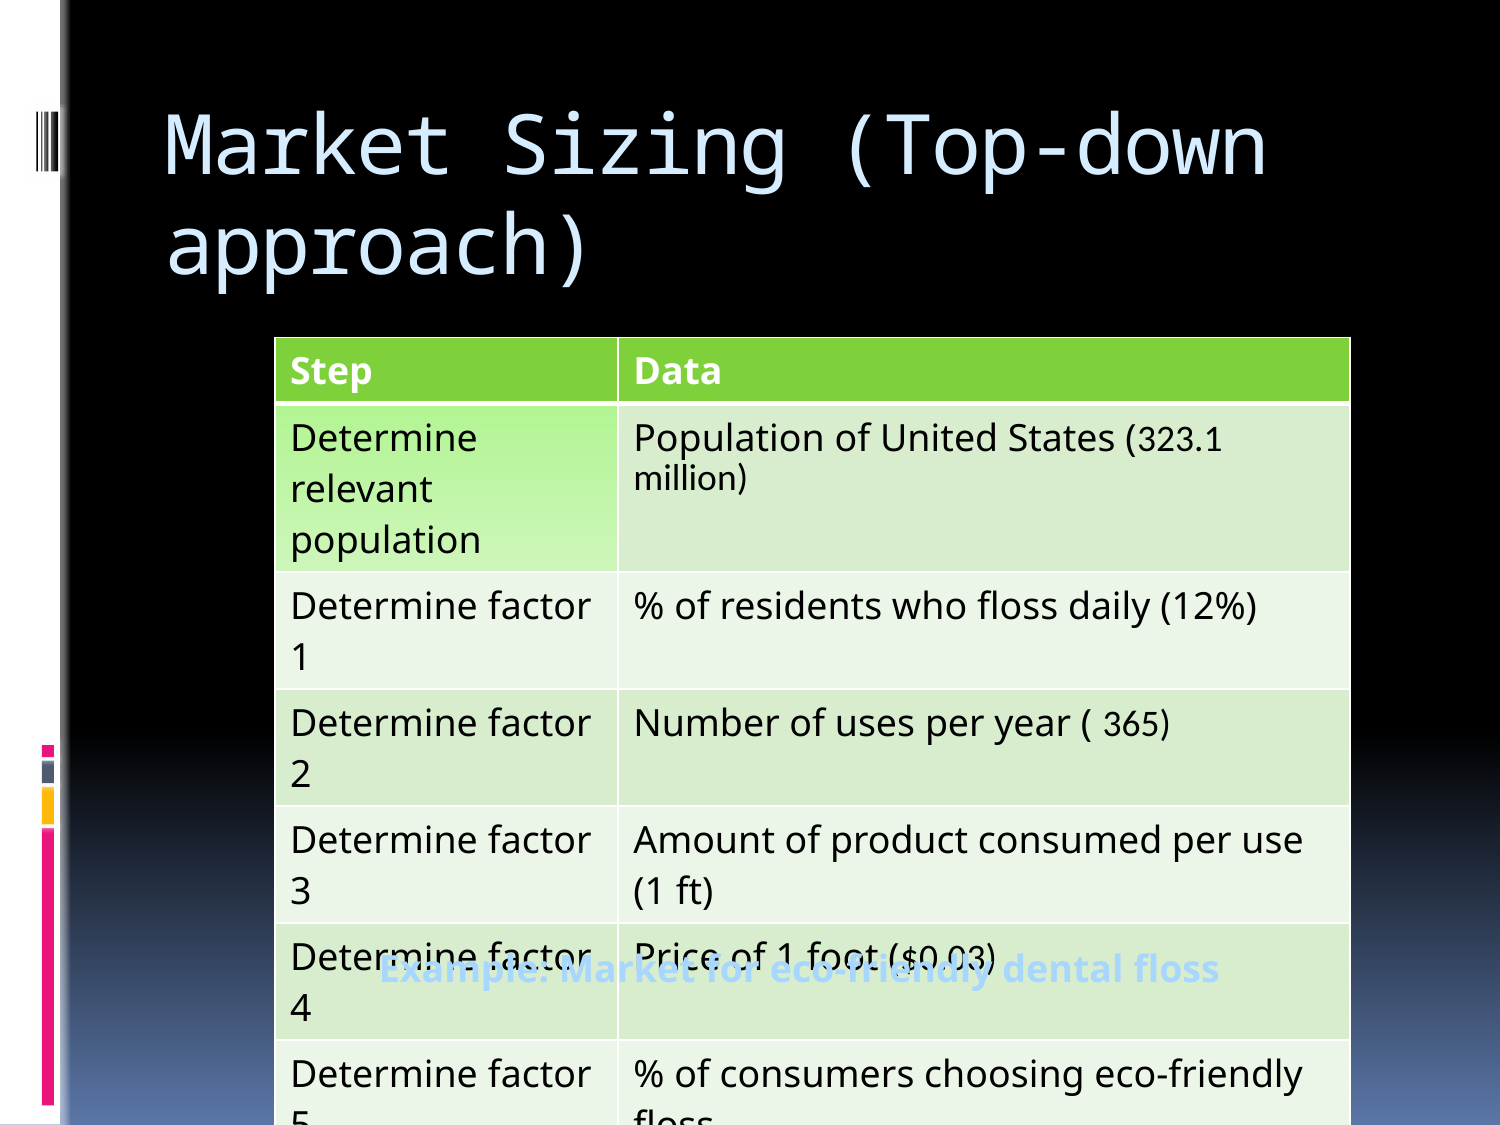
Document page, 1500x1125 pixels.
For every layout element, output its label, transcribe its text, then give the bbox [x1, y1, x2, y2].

table_cell Determine factor 1 [276, 573, 617, 688]
table_cell % of residents who floss daily (12%) [619, 573, 1349, 688]
table_header Data [619, 338, 1349, 401]
table_cell Amount of product consumed per use (1 ft) [619, 807, 1349, 922]
table_cell Determine factor 2 [276, 690, 617, 805]
table_cell Price of 1 foot ($0.03) [619, 924, 1349, 1039]
table_cell Number of uses per year ( 365) [619, 690, 1349, 805]
table_cell Determine relevant population [276, 406, 617, 571]
title Market Sizing (Top-down approach) [150, 83, 1425, 234]
text_box Example: Market for eco-friendly dental floss [312, 937, 1288, 998]
table_header Step [276, 338, 617, 401]
table_cell Population of United States (323.1 million) [619, 406, 1349, 571]
table_cell % of consumers choosing eco-friendly floss [619, 1041, 1349, 1125]
table_cell Determine factor 5 [276, 1041, 617, 1125]
table_cell Determine factor 3 [276, 807, 617, 922]
table_cell Determine factor 4 [276, 924, 617, 1039]
